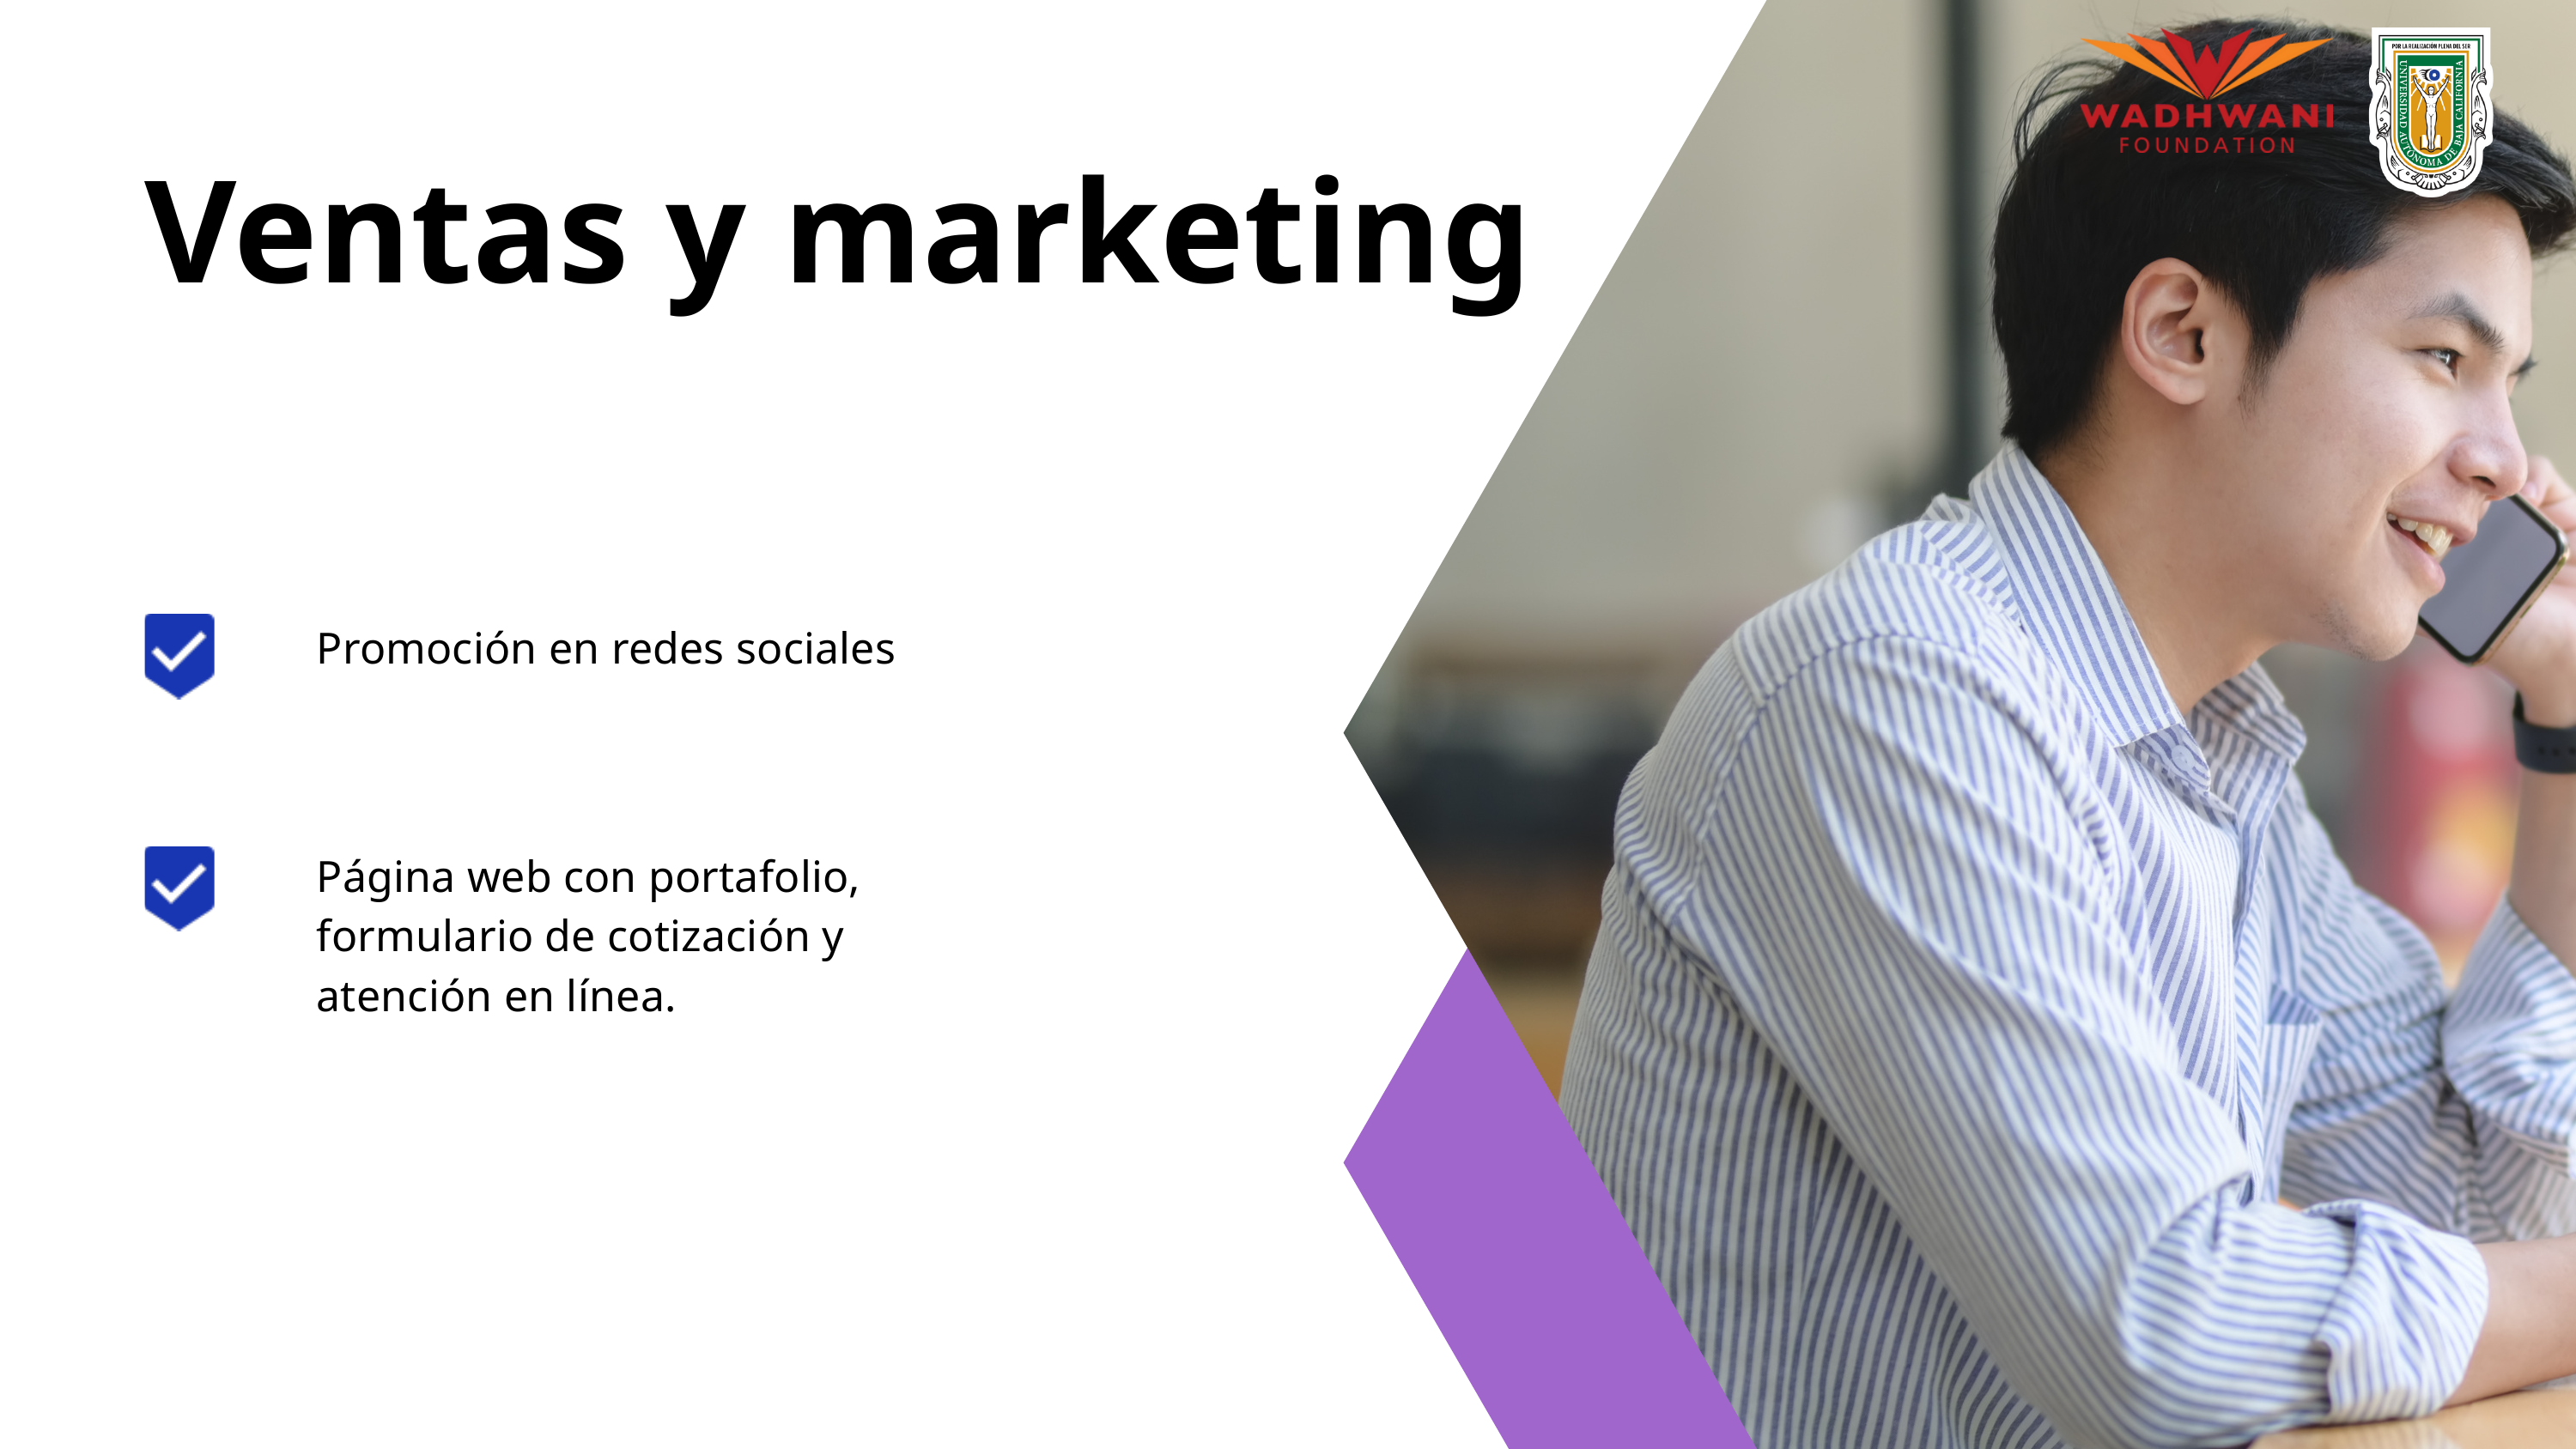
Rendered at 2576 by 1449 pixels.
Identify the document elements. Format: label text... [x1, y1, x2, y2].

text_box Promoción en redes sociales [316, 612, 1013, 673]
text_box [1343, 0, 2576, 1449]
text_box [144, 614, 215, 700]
text_box Ventas y marketing [144, 155, 1339, 312]
text_box [144, 846, 215, 932]
text_box Página web con portafolio, formulario de cotización y atención en línea. [316, 840, 1013, 1021]
